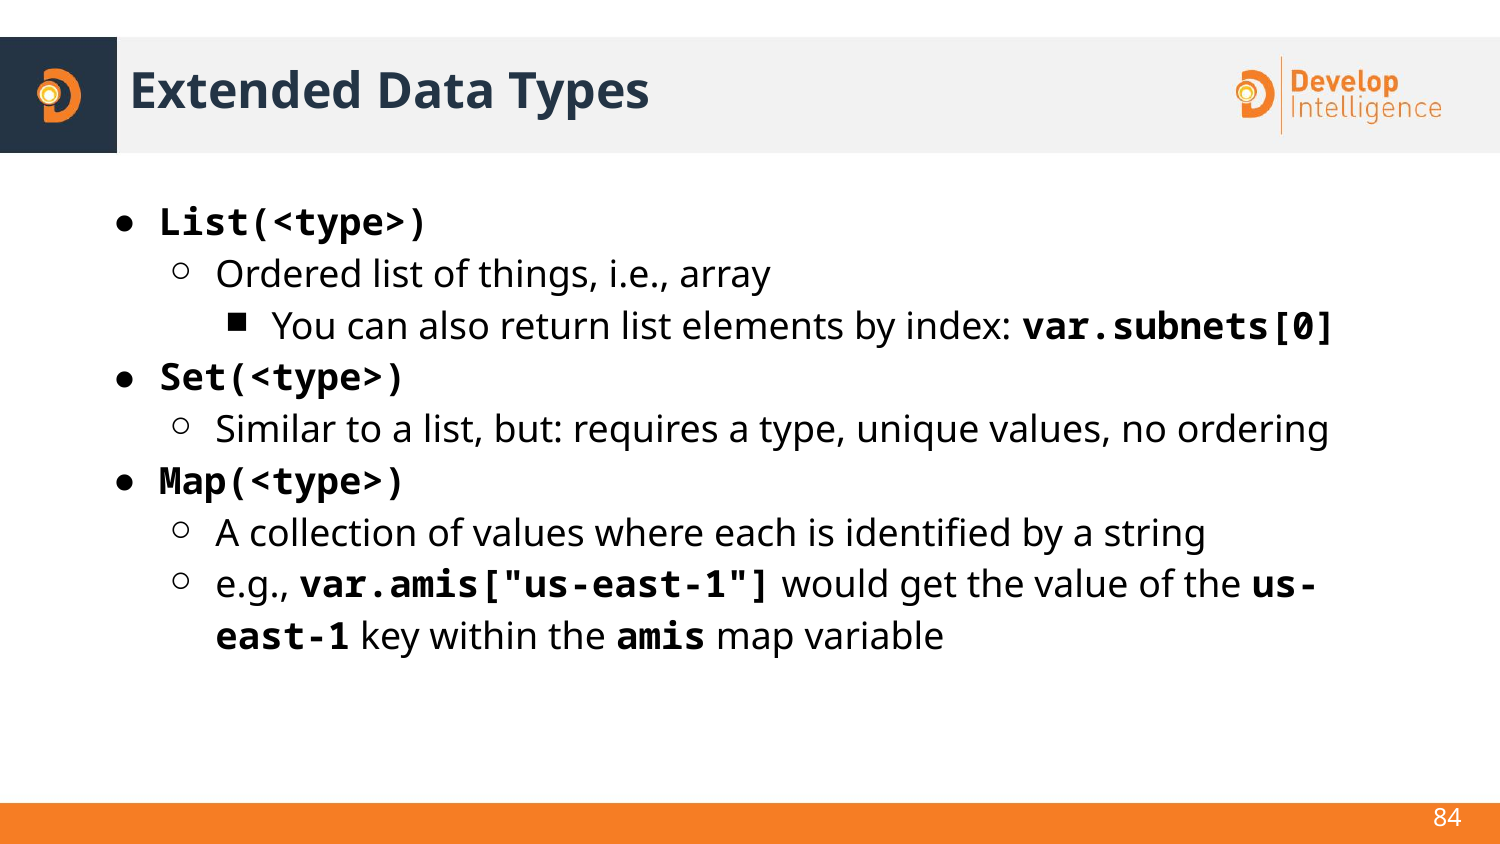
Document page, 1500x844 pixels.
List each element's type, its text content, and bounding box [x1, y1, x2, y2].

title Extended Data Types [118, 36, 1500, 148]
list List(<type>) Ordered list of things, i.e., array You can also return list elements by index: var.subnets[0] Set(<type>) Similar to a list, but: requires a type, unique values, no ordering Map(<type>) A collection of values where each is identified by a string e.g., var.amis["us-east-1"] would get the value of the us-east-1 key within the amis map variable [102, 185, 1396, 758]
slide_number <number> [1396, 800, 1499, 838]
picture [0, 0, 1500, 844]
